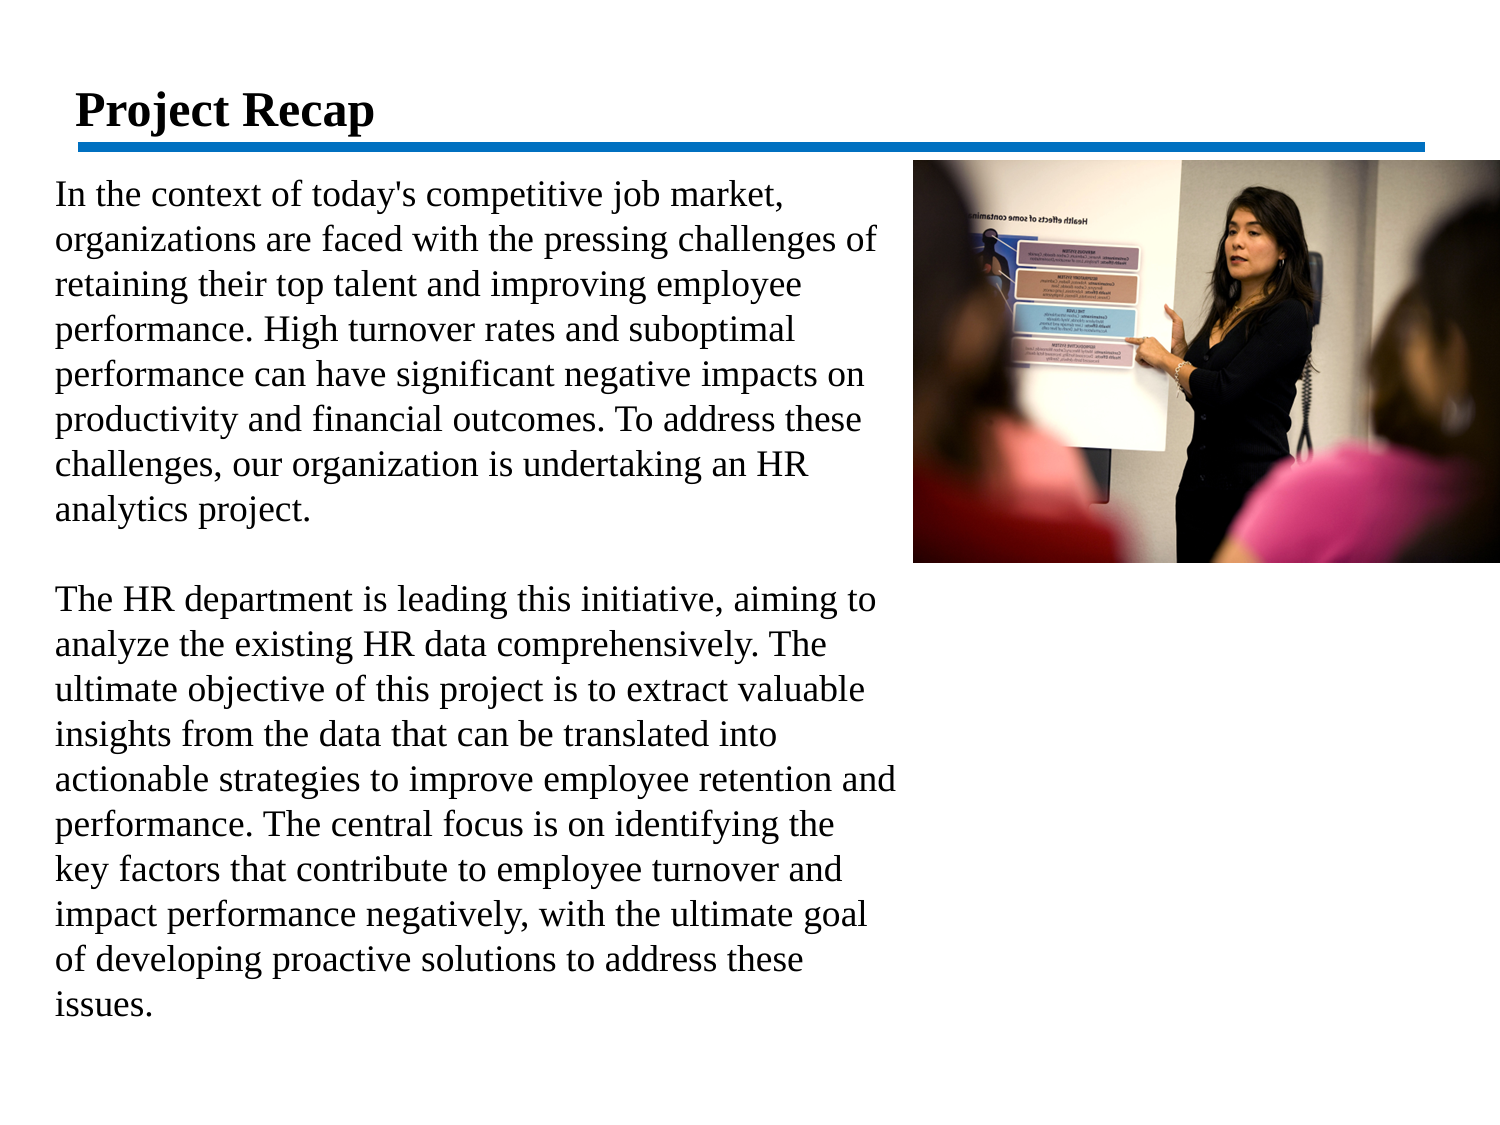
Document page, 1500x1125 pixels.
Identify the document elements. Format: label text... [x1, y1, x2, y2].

text_box In the context of today's competitive job market, organizations are faced with the pressing challenges of retaining their top talent and improving employee performance. High turnover rates and suboptimal performance can have significant negative impacts on productivity and financial outcomes. To address these challenges, our organization is undertaking an HR analytics project. The HR department is leading this initiative, aiming to analyze the existing HR data comprehensively. The ultimate objective of this project is to extract valuable insights from the data that can be translated into actionable strategies to improve employee retention and performance. The central focus is on identifying the key factors that contribute to employee turnover and impact performance negatively, with the ultimate goal of developing proactive solutions to address these issues. [40, 161, 913, 1032]
picture [912, 160, 1500, 563]
title Project Recap [75, 87, 1425, 134]
